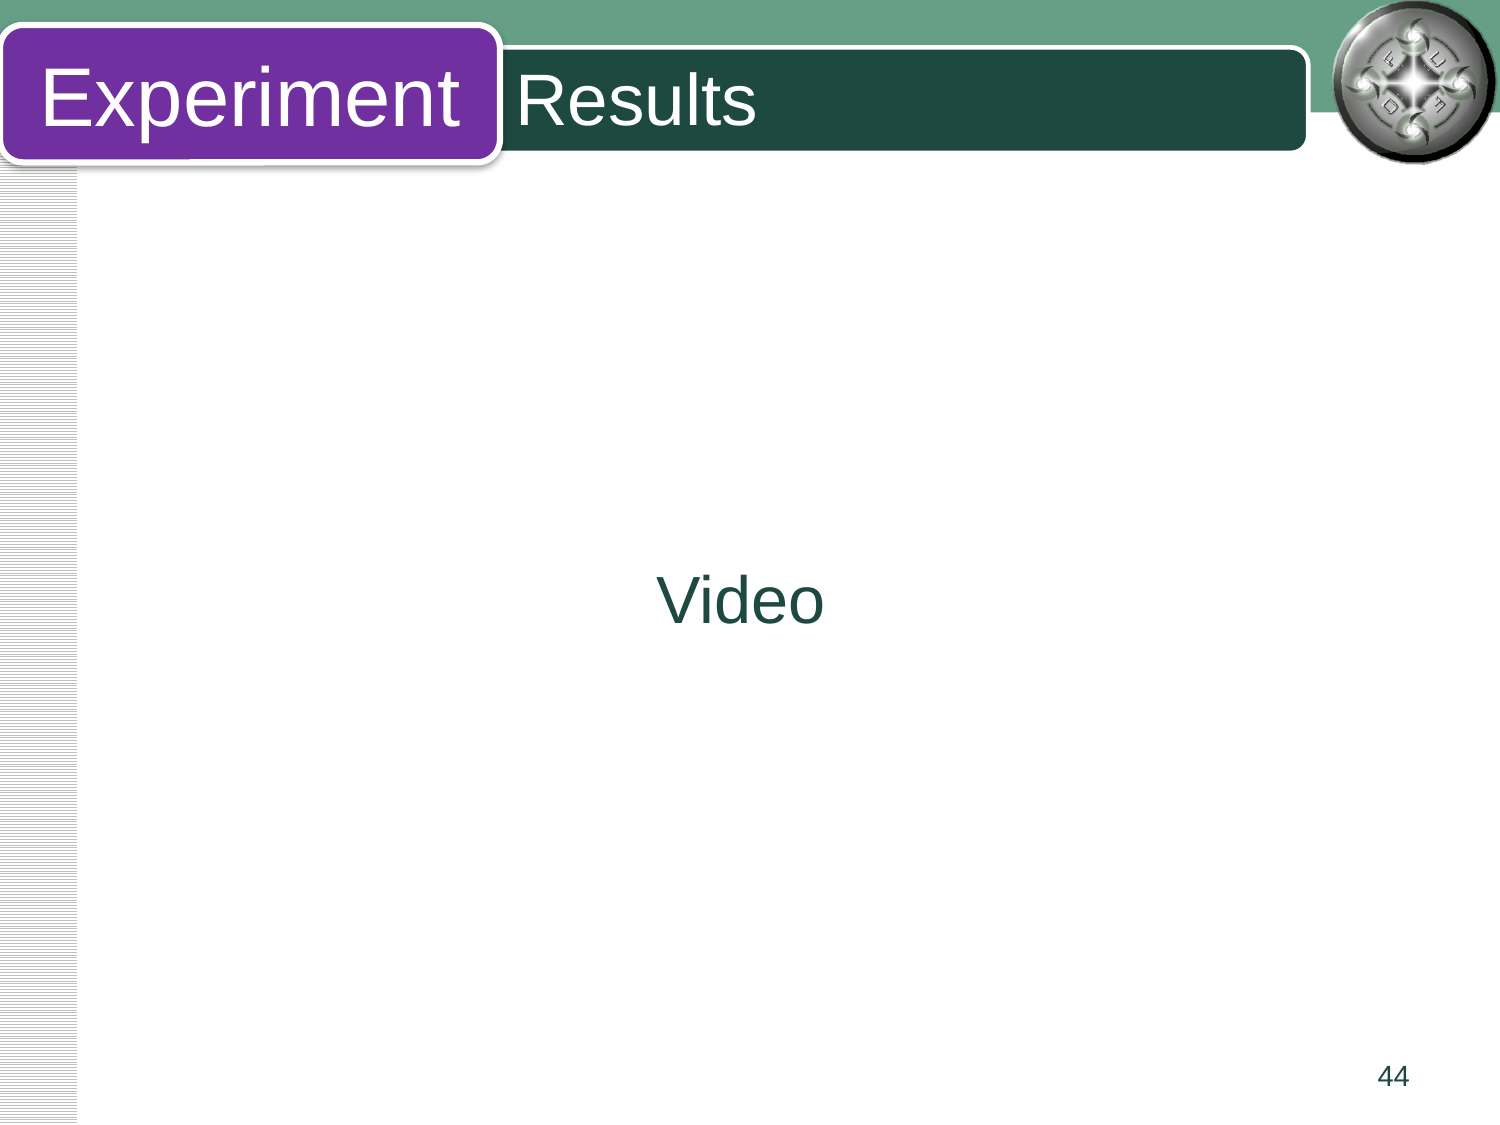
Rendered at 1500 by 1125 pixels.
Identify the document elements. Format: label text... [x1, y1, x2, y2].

title Results [508, 49, 1307, 143]
text_box Experiment [0, 21, 504, 166]
slide_number 44 [1074, 1049, 1426, 1103]
list Video [74, 176, 1426, 1001]
picture [1312, 0, 1500, 201]
